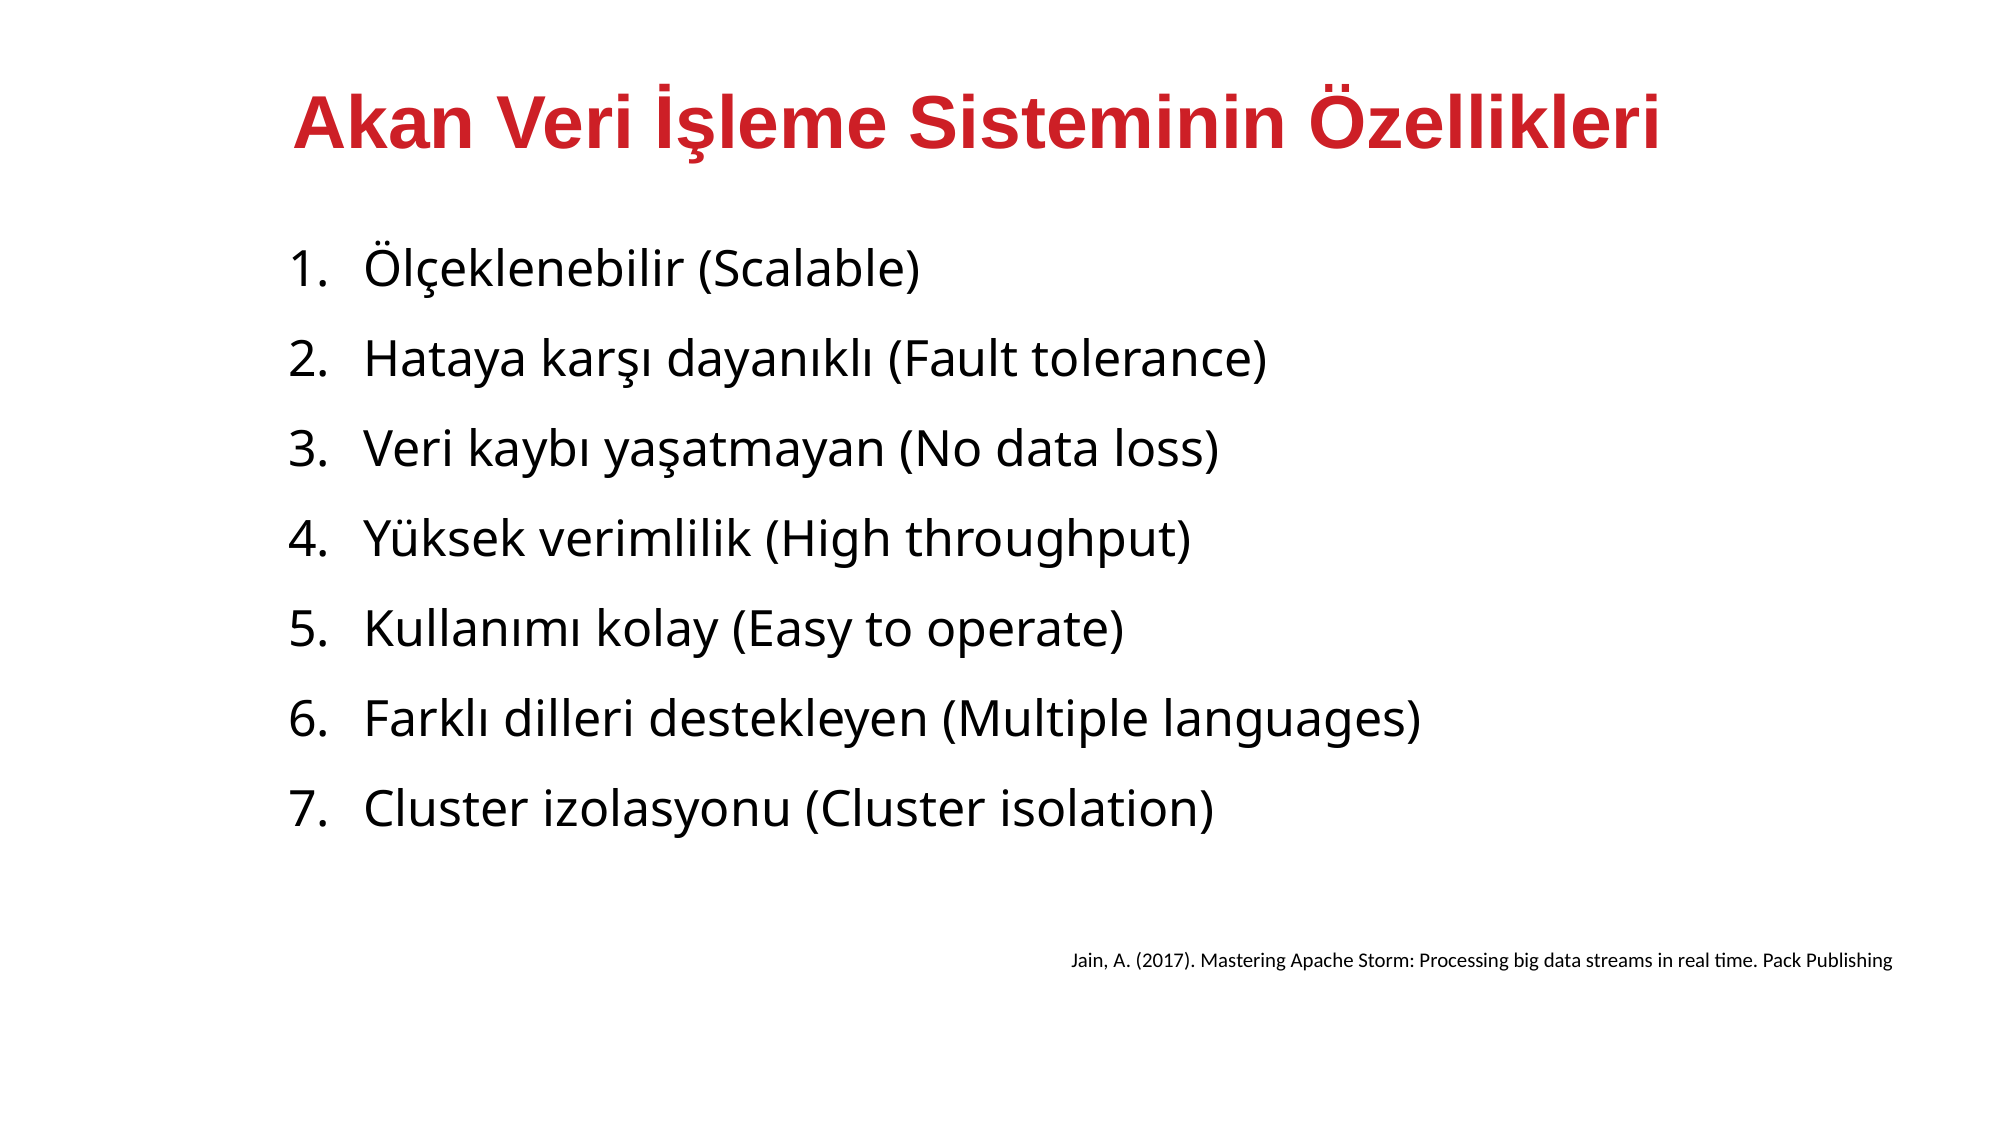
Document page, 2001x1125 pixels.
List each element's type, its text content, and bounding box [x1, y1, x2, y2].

text_box [1002, 101, 1770, 189]
text_box Ölçeklenebilir (Scalable) Hataya karşı dayanıklı (Fault tolerance) Veri kaybı yaşatmayan (No data loss) Yüksek verimlilik (High throughput) Kullanımı kolay (Easy to operate) Farklı dilleri destekleyen (Multiple languages) Cluster izolasyonu (Cluster isolation) [273, 199, 1732, 845]
text_box Jain, A. (2017). Mastering Apache Storm: Processing big data streams in real time. Pack Publishing [1056, 939, 1914, 980]
title Akan Veri İşleme Sisteminin Özellikleri [108, 48, 1847, 173]
